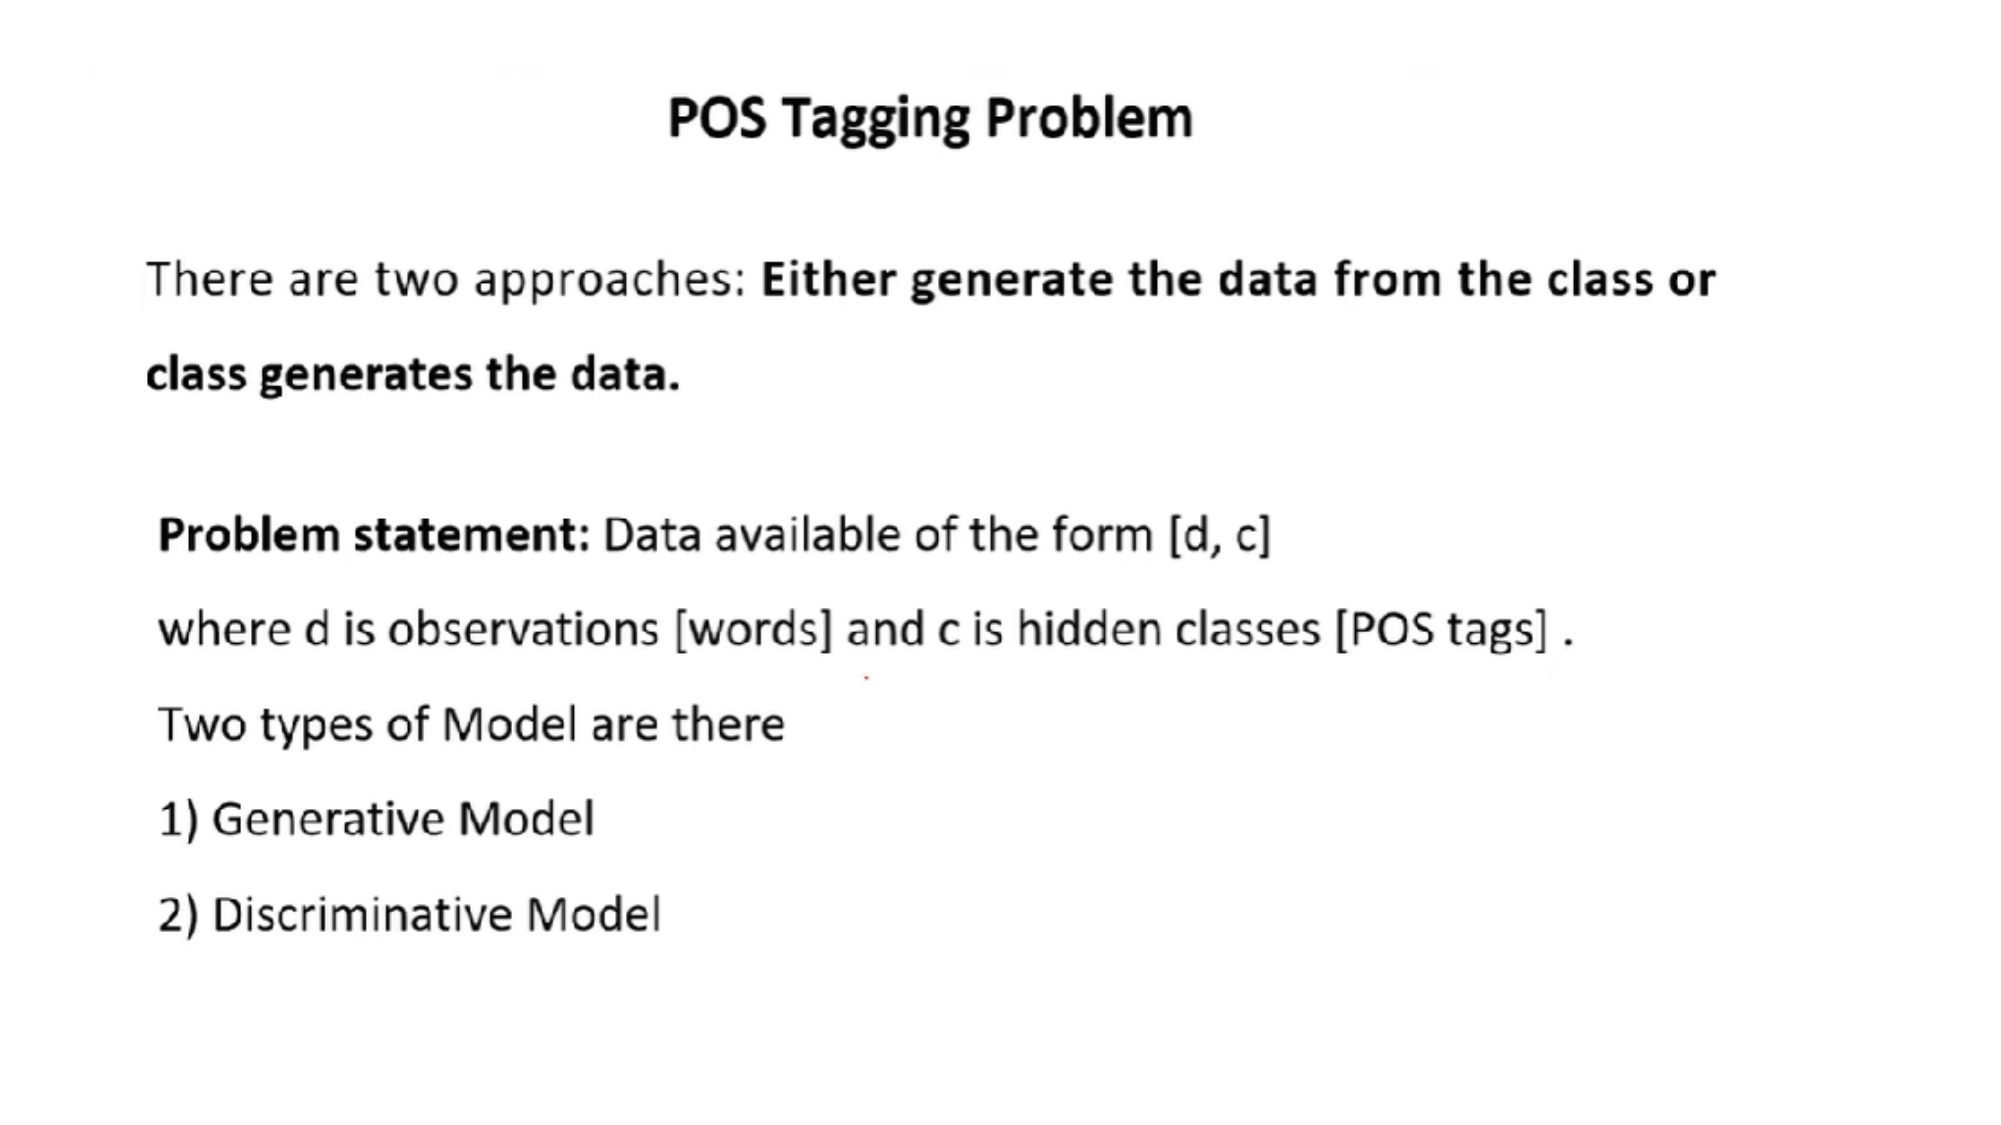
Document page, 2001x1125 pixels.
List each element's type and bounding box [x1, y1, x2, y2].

picture [84, 63, 1851, 975]
